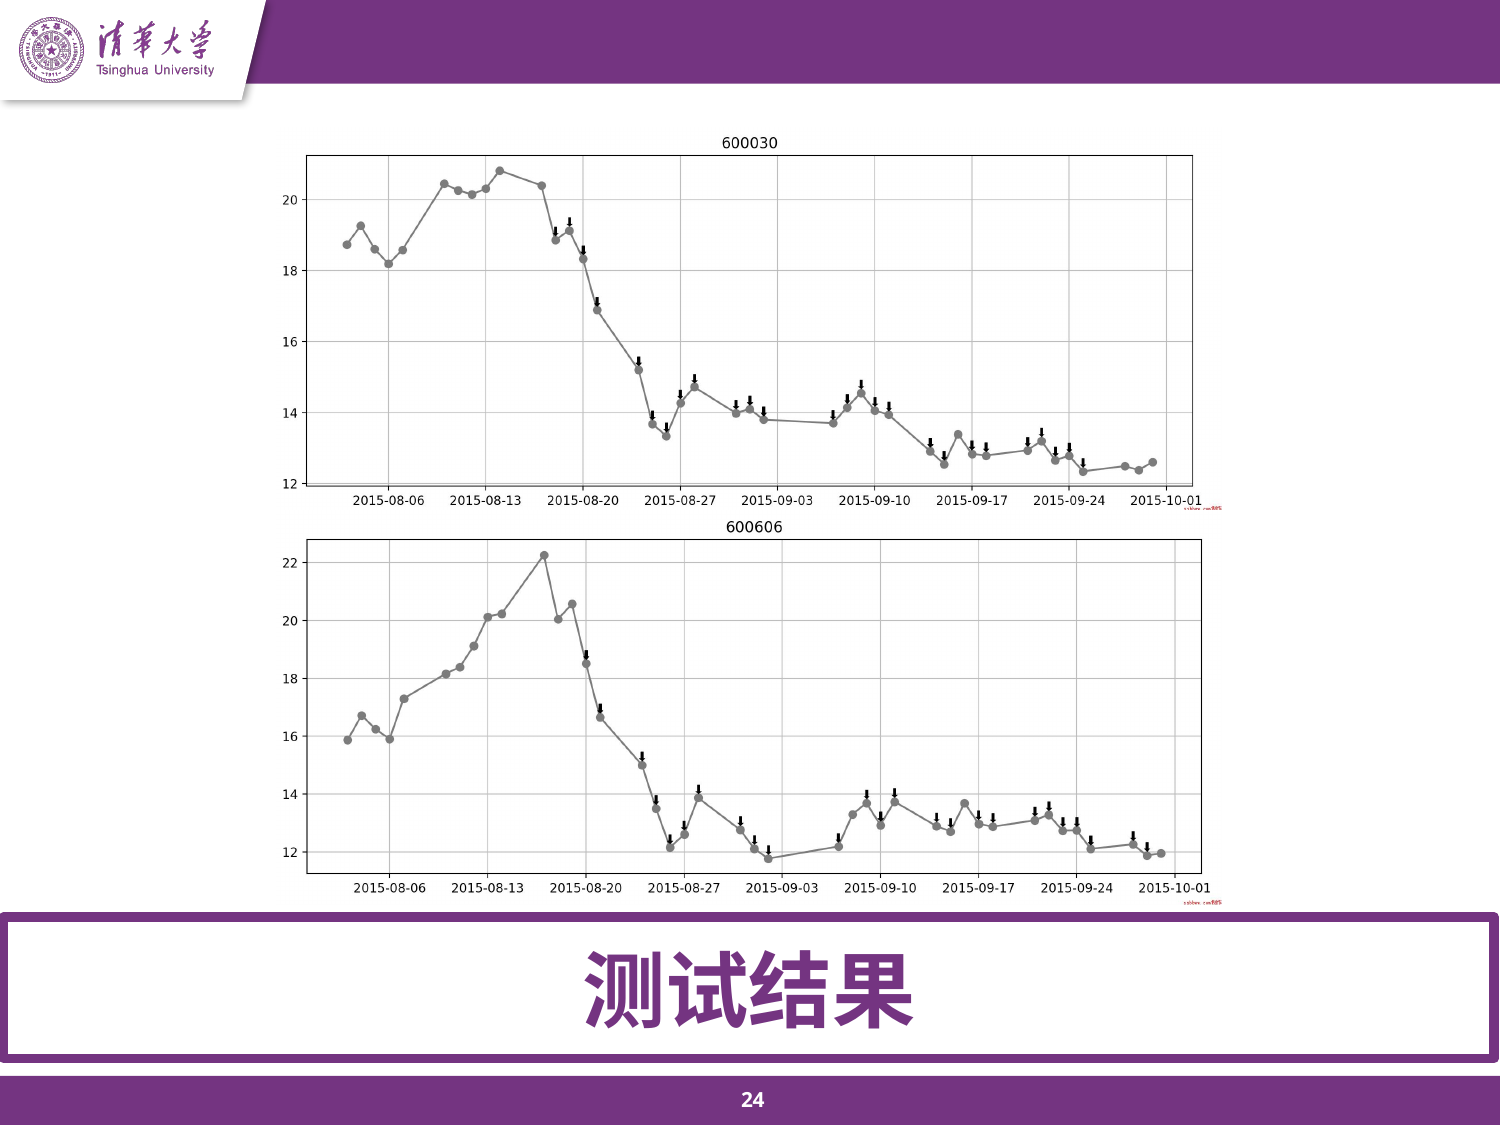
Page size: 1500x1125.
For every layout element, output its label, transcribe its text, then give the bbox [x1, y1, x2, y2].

picture [19, 17, 214, 83]
picture [276, 127, 1222, 905]
text_box 测试结果 [3, 916, 1495, 1059]
